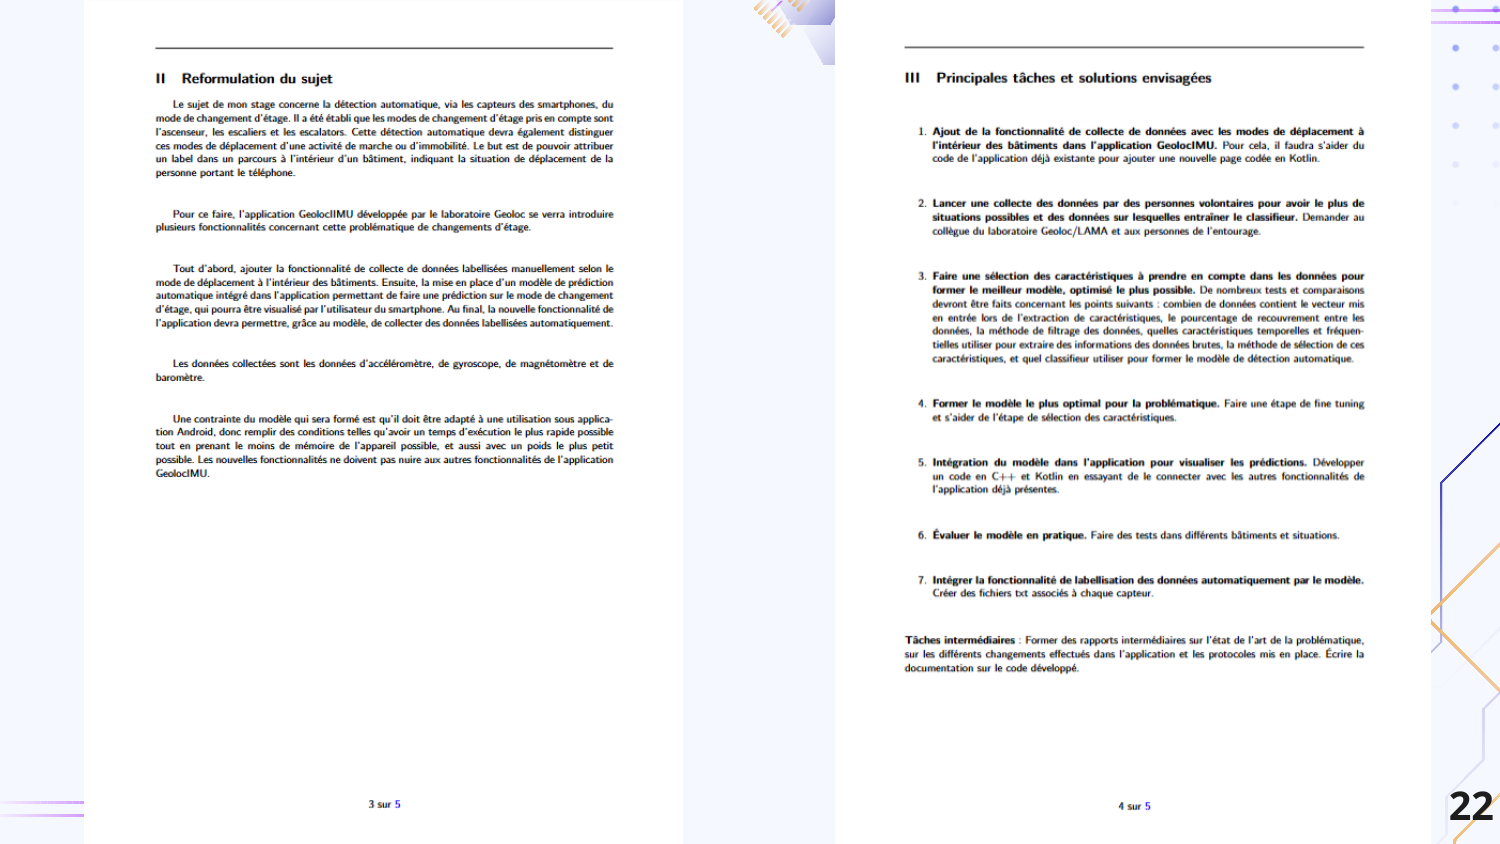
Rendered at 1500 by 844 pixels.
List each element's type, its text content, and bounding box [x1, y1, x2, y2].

text_box 22 [1436, 777, 1500, 844]
picture [84, 0, 683, 844]
picture [835, 0, 1500, 844]
